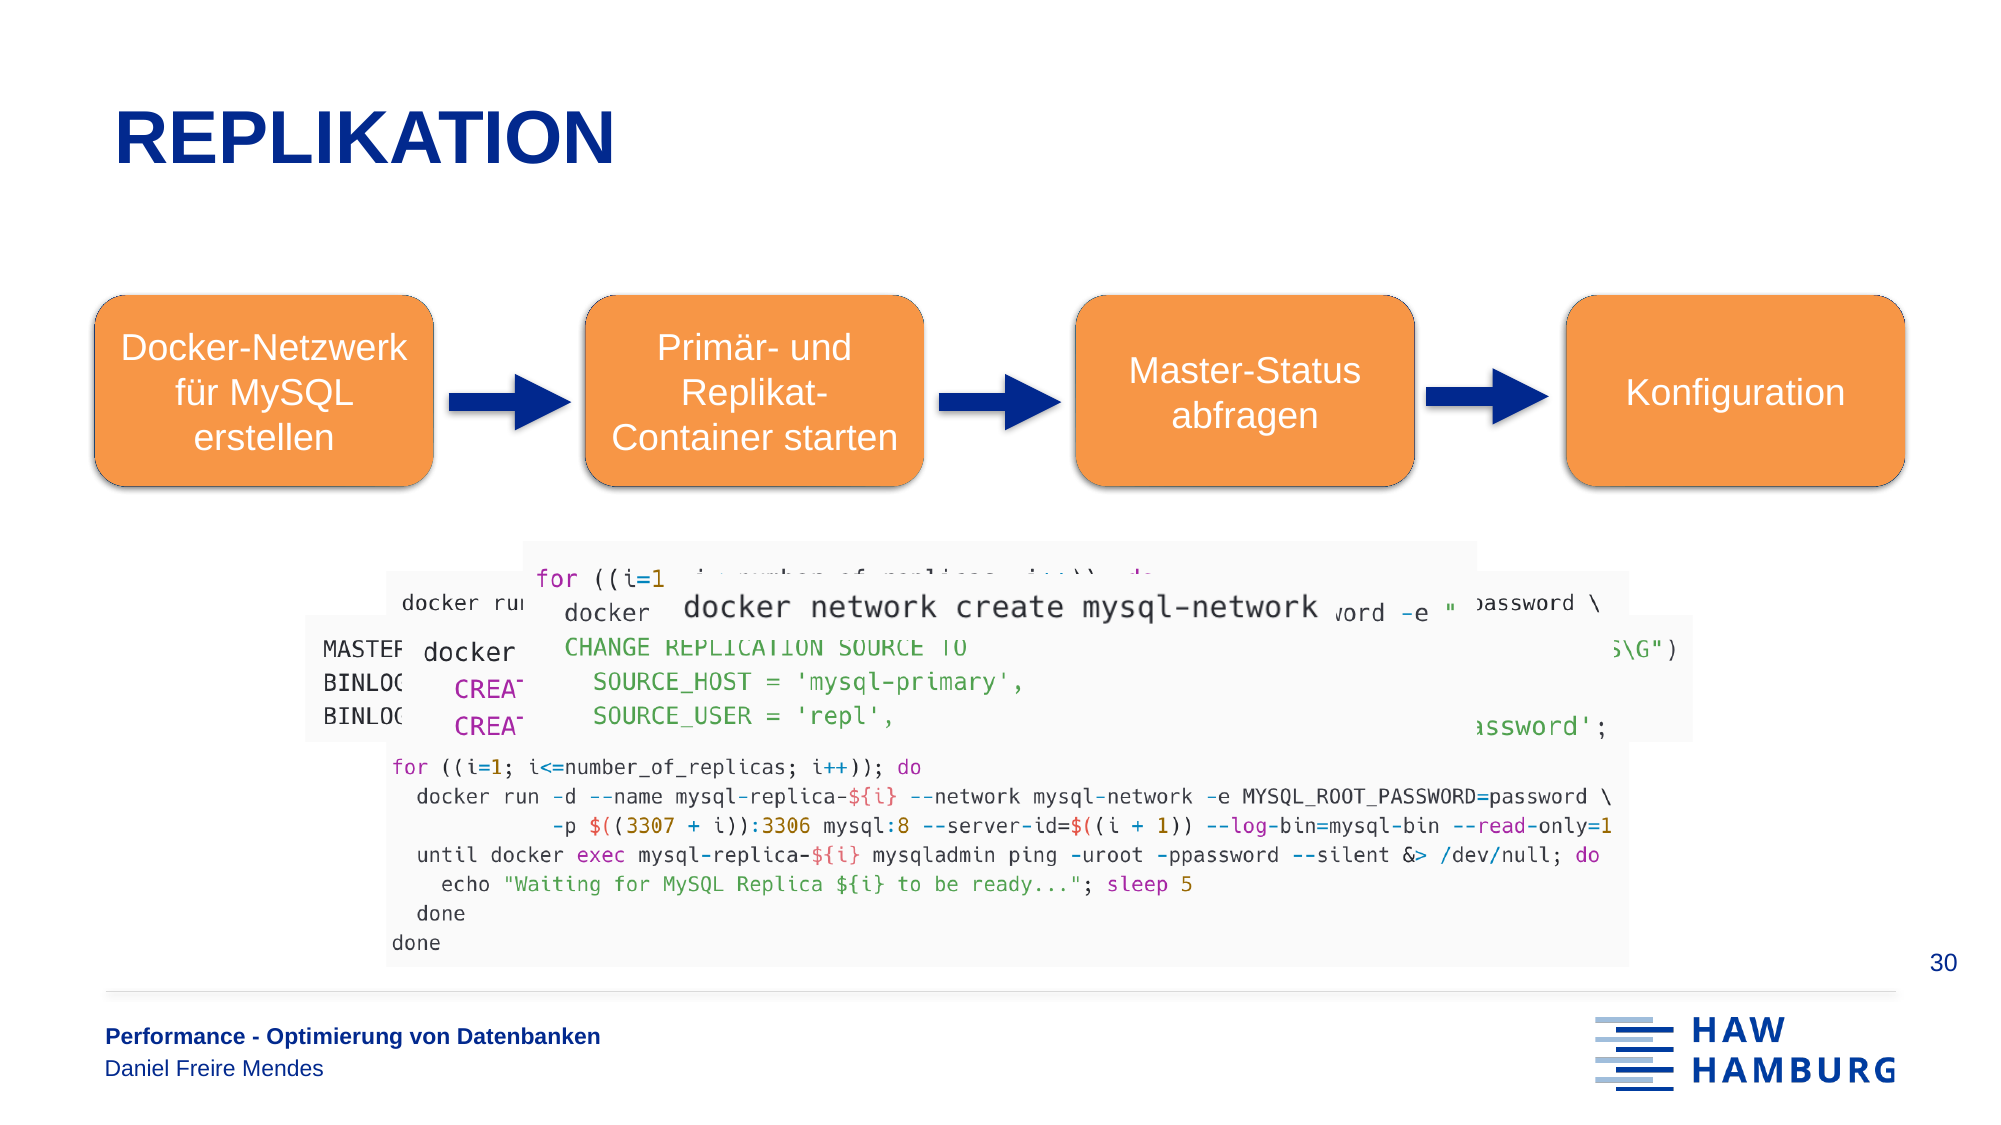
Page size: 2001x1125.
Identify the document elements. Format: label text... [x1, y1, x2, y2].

title replikation [99, 60, 1899, 218]
text_box Konfiguration [1565, 294, 1906, 488]
text_box Master-Status abfragen [1075, 294, 1416, 488]
slide_number 30 [1506, 931, 1973, 992]
text_box Primär- und Replikat-Container starten [584, 294, 925, 488]
picture [304, 541, 1693, 968]
text_box Docker-Netzwerk für MySQL erstellen [94, 294, 435, 488]
